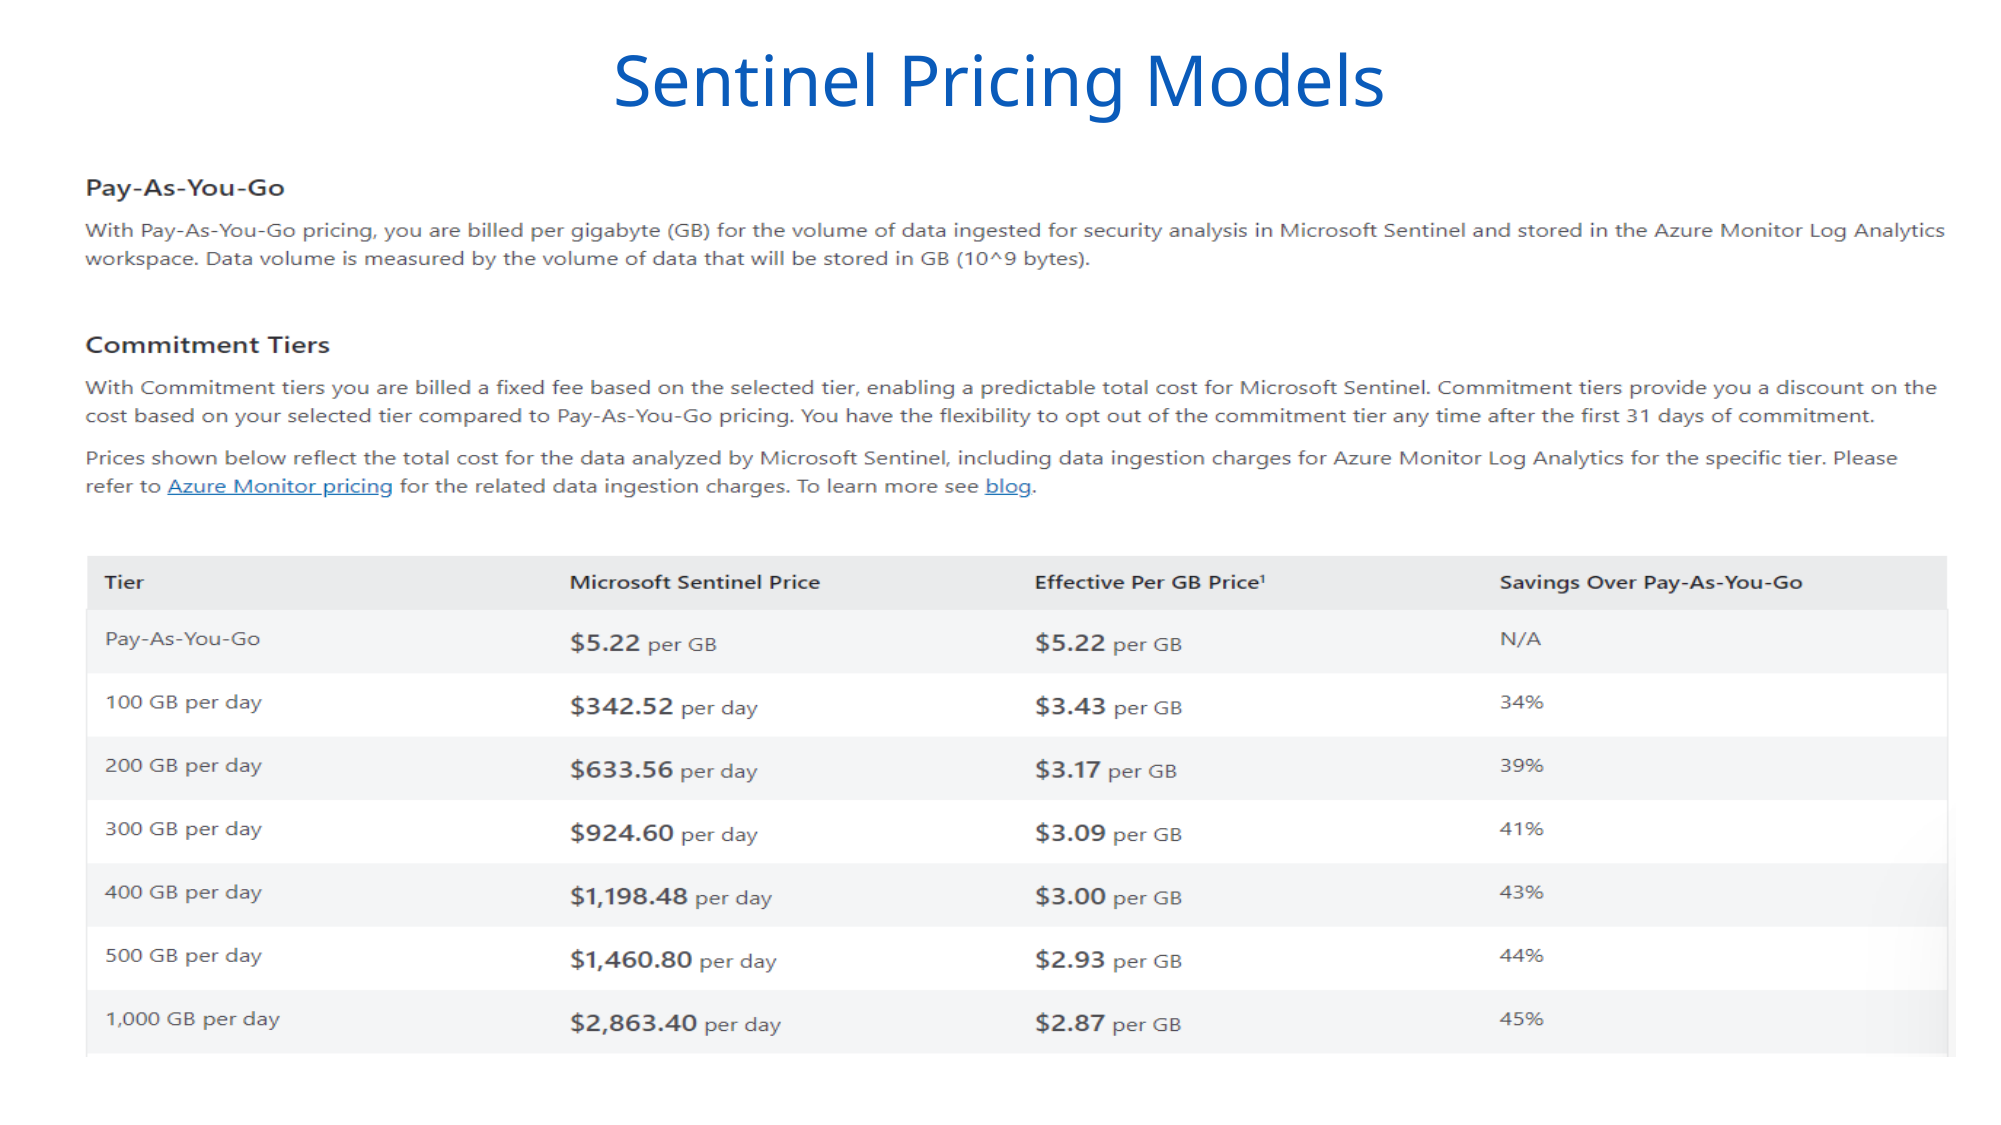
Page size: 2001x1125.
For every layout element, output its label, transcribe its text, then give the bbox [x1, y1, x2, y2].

text_box Sentinel Pricing Models [96, 38, 1904, 130]
picture [57, 163, 1956, 1057]
